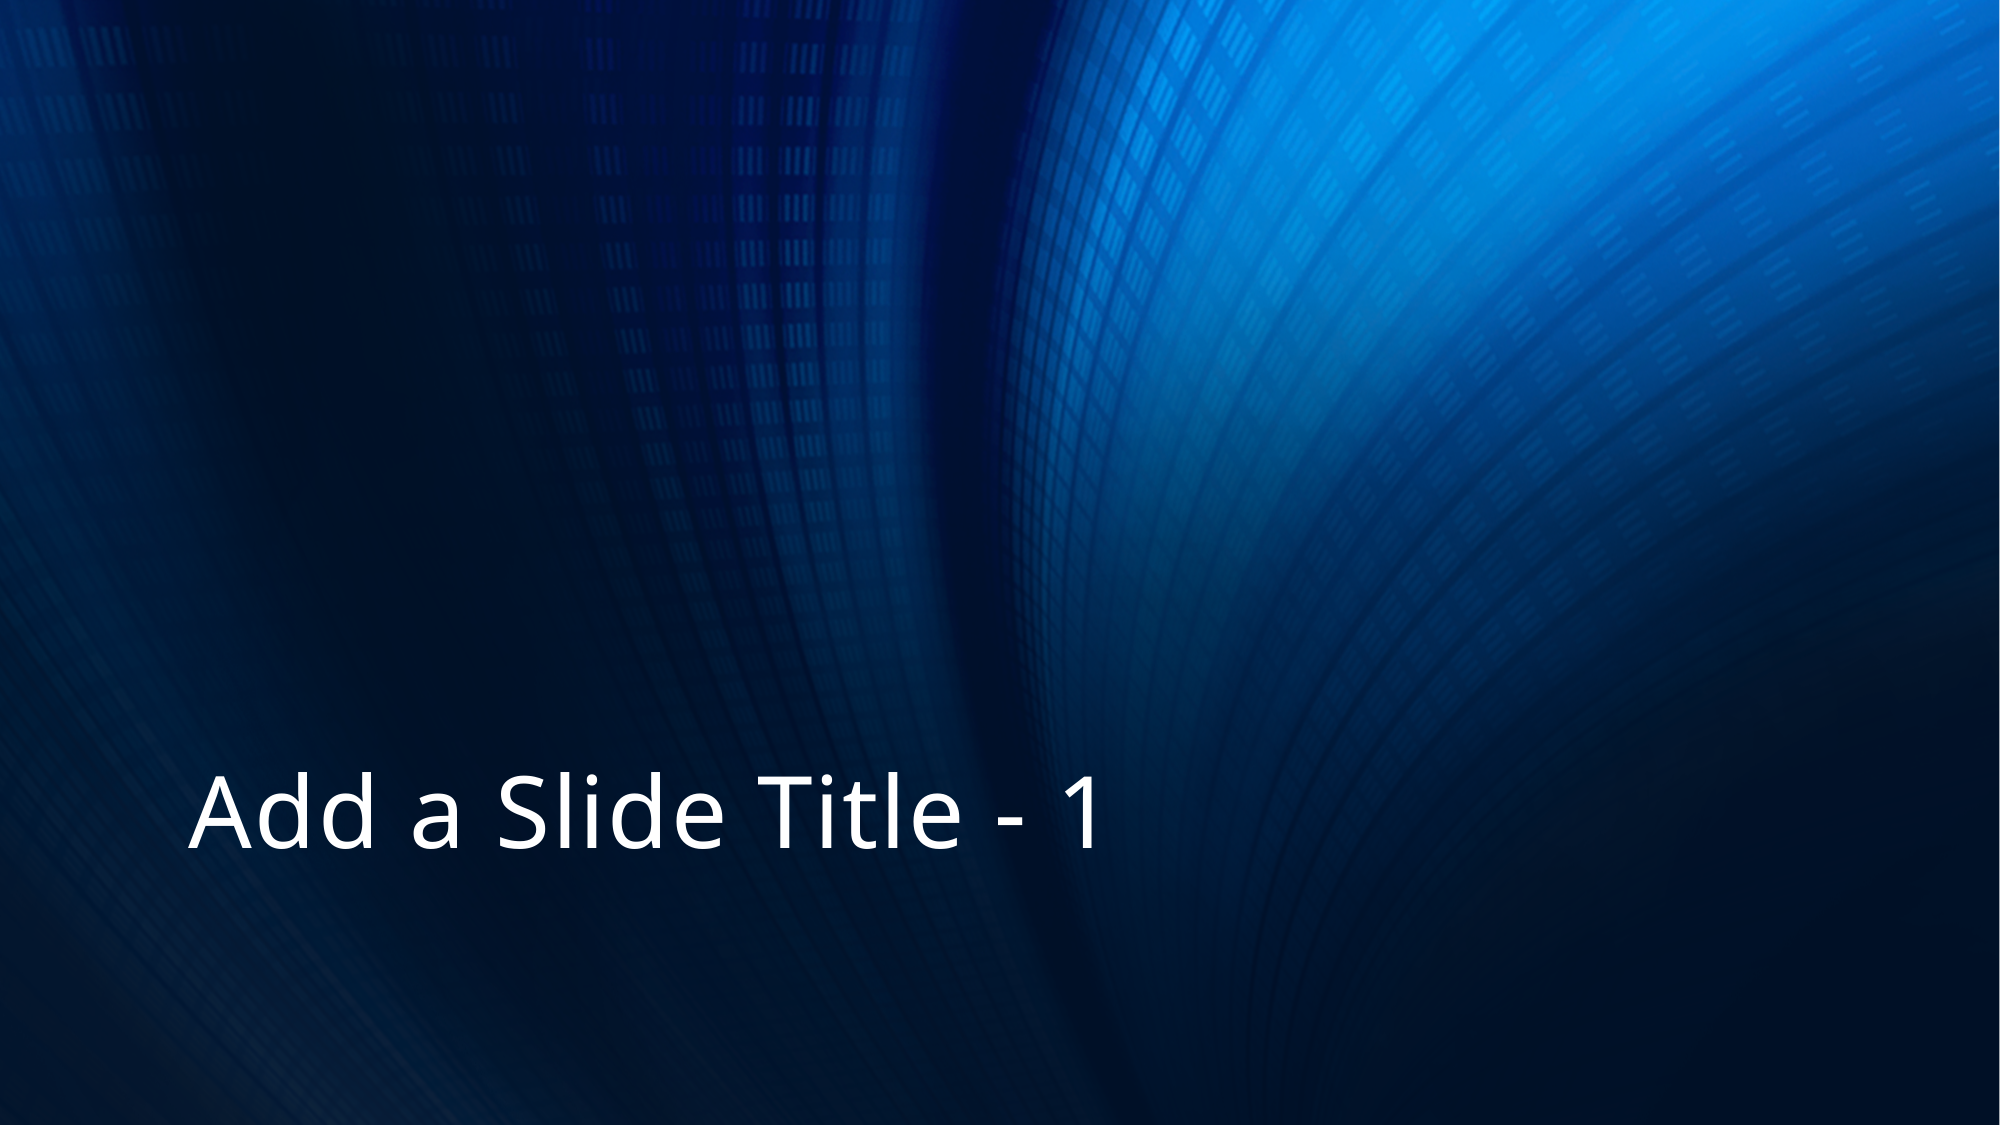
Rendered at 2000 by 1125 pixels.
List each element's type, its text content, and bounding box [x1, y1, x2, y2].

title Add a Slide Title - 1 [173, 412, 1600, 875]
picture [0, 0, 2000, 1125]
